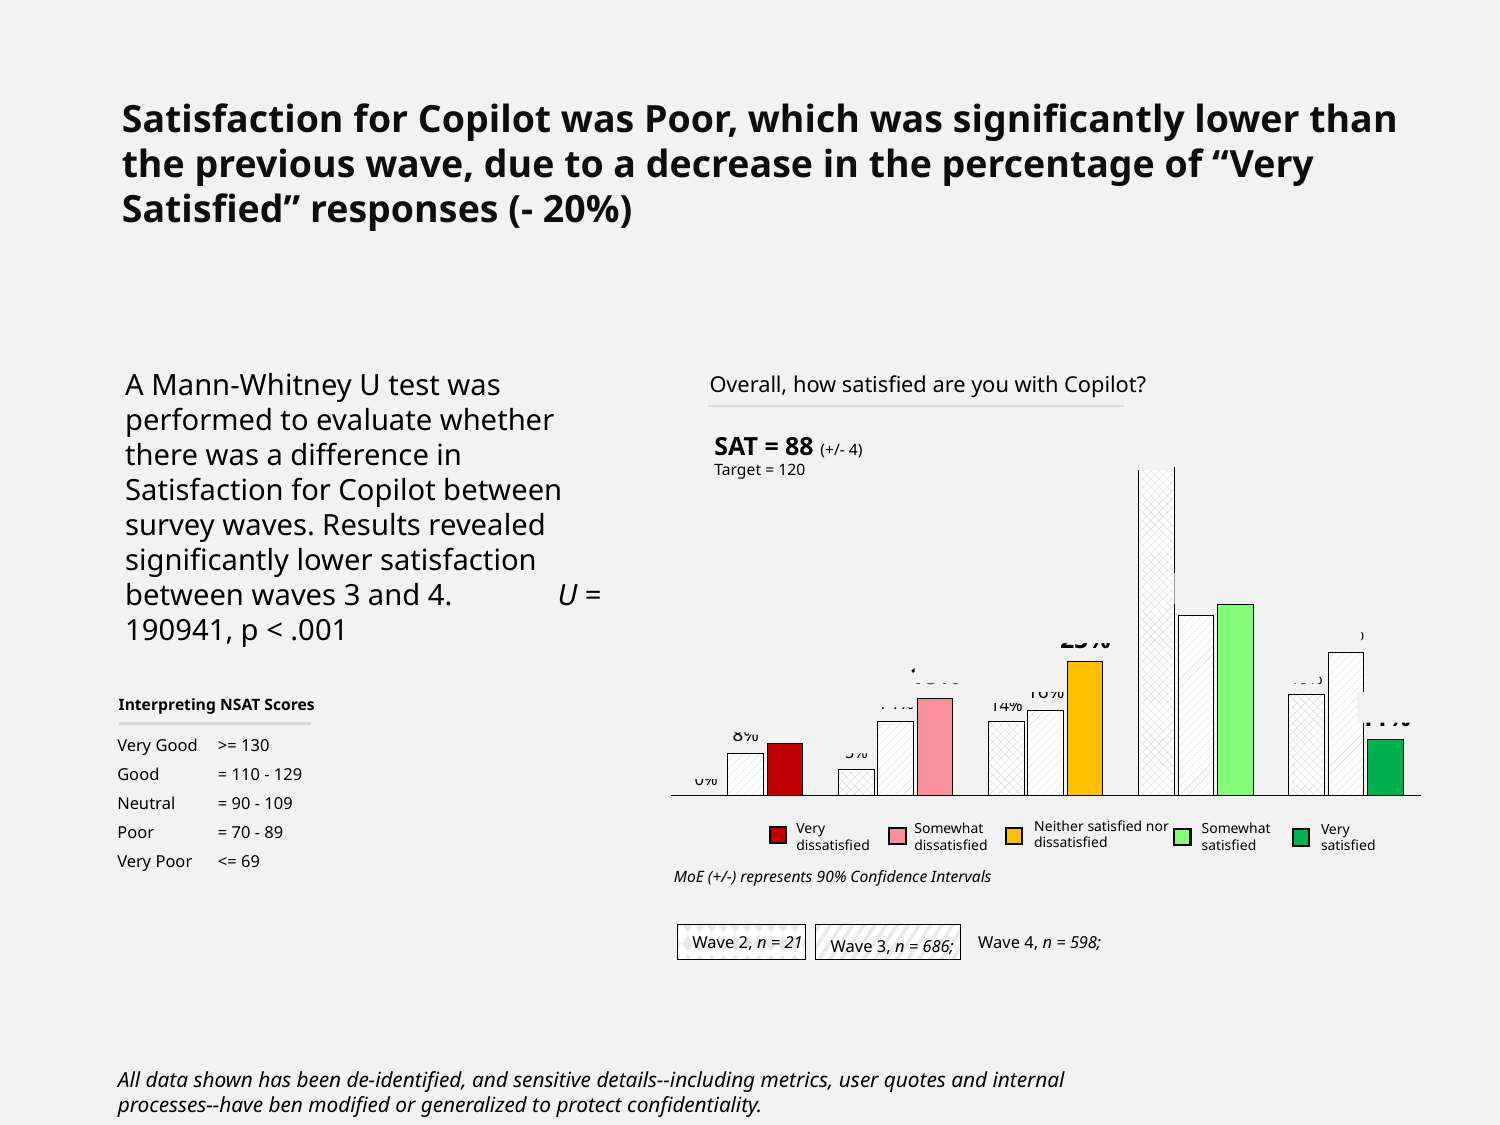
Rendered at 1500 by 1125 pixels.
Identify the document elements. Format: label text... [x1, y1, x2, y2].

chart [654, 416, 1438, 804]
text_box Satisfaction for Copilot was Poor, which was significantly lower than the previous wave, due to a decrease in the percentage of “Very Satisfied” responses (- 20%) [121, 108, 1404, 218]
text_box Interpreting NSAT Scores [118, 692, 489, 730]
text_box MoE (+/-) represents 90% Confidence Intervals [659, 859, 1007, 893]
text_box All data shown has been de-identified, and sensitive details--including metrics, user quotes and internal processes--have ben modified or generalized to protect confidentiality. [103, 1059, 1155, 1124]
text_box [117, 734, 304, 877]
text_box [677, 923, 826, 961]
text_box Wave 4, n = 598; [971, 924, 1118, 959]
text_box Overall, how satisfied are you with Copilot? [694, 363, 1269, 405]
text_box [769, 816, 1375, 855]
text_box A Mann-Whitney U test was performed to evaluate whether there was a difference in Satisfaction for Copilot between survey waves. Results revealed significantly lower satisfaction between waves 3 and 4. U = 190941, p < .001 [110, 358, 633, 692]
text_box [815, 924, 971, 964]
